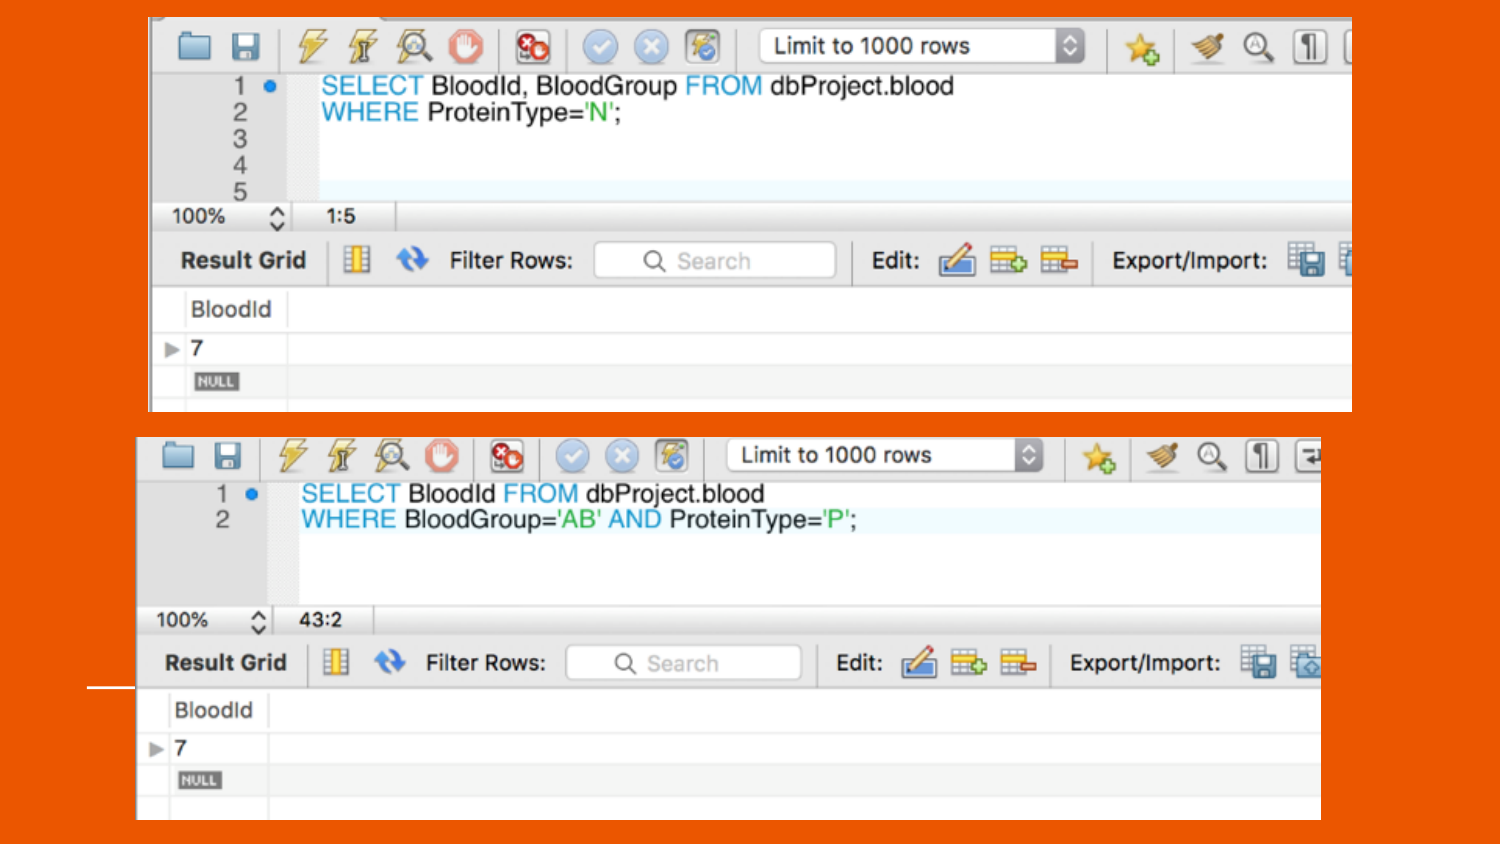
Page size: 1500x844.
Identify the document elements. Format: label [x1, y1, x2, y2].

picture [134, 437, 1321, 821]
picture [148, 17, 1352, 412]
